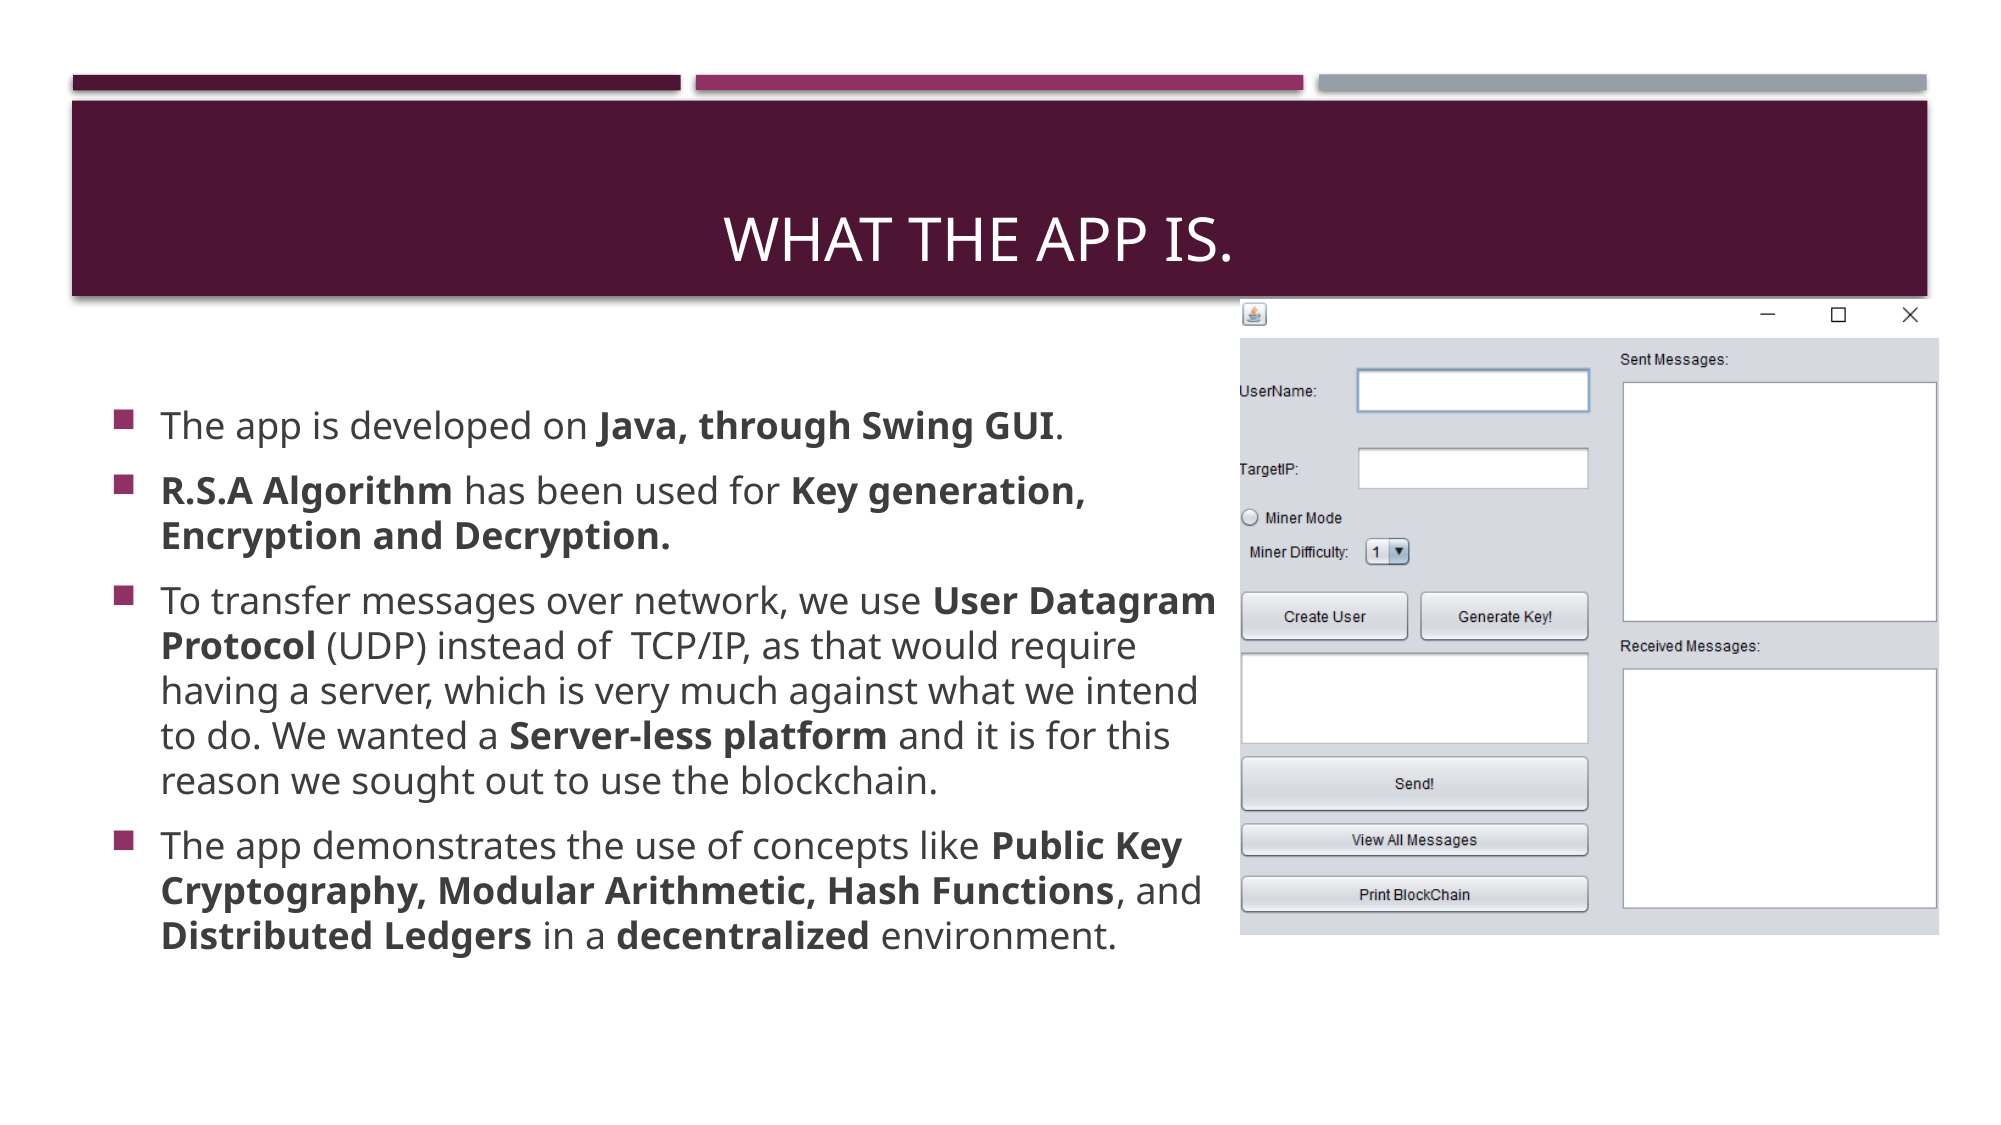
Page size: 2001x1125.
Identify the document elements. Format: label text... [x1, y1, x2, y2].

picture [1239, 299, 1940, 936]
title What the app is. [708, 176, 1292, 282]
list The app is developed on Java, through Swing GUI. R.S.A Algorithm has been used for Key generation, Encryption and Decryption. To transfer messages over network, we use User Datagram Protocol (UDP) instead of TCP/IP, as that would require having a server, which is very much against what we intend to do. We wanted a Server-less platform and it is for this reason we sought out to use the blockchain. The app demonstrates the use of concepts like Public Key Cryptography, Modular Arithmetic, Hash Functions, and Distributed Ledgers in a decentralized environment. [95, 299, 1241, 1125]
